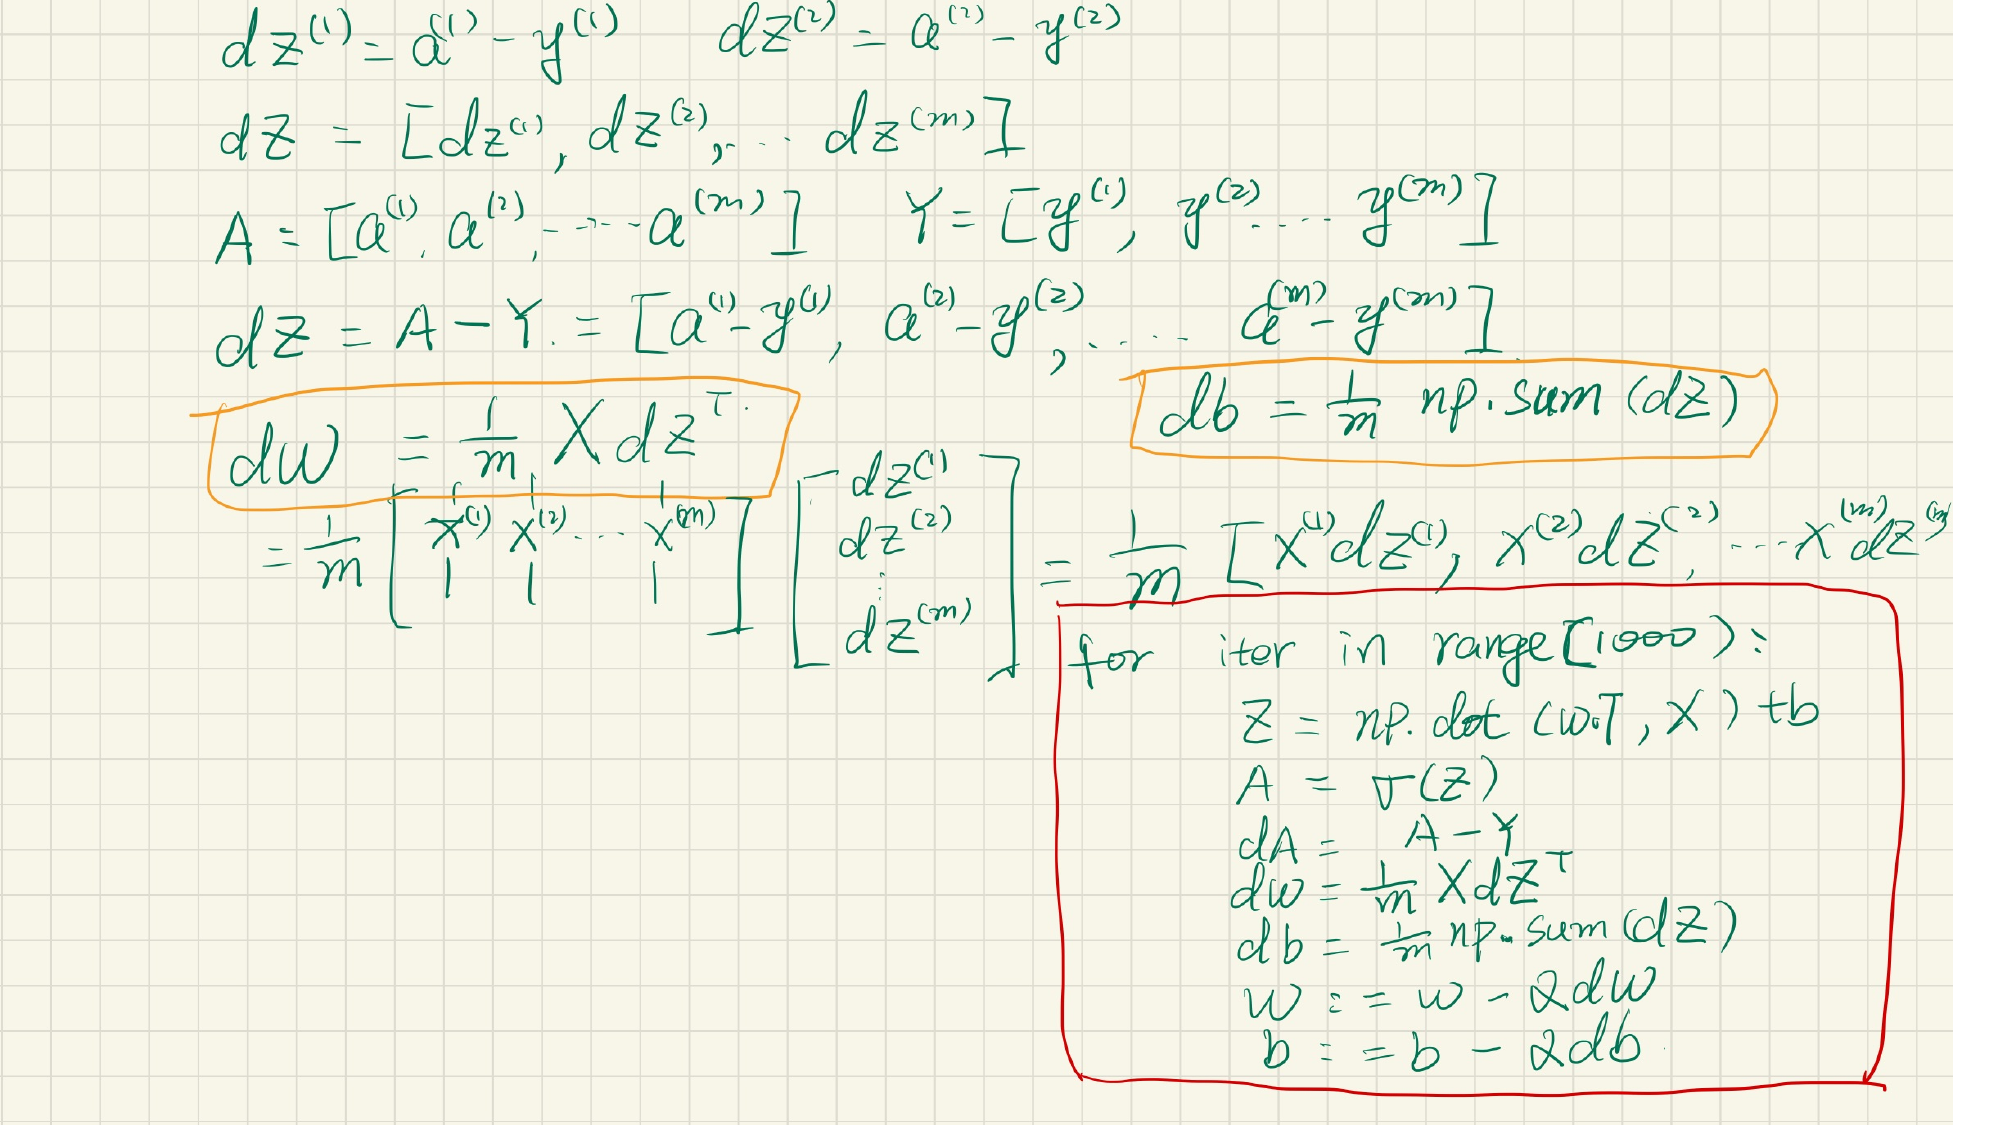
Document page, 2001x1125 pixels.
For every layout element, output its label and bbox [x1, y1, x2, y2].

list [0, 0, 1953, 1125]
